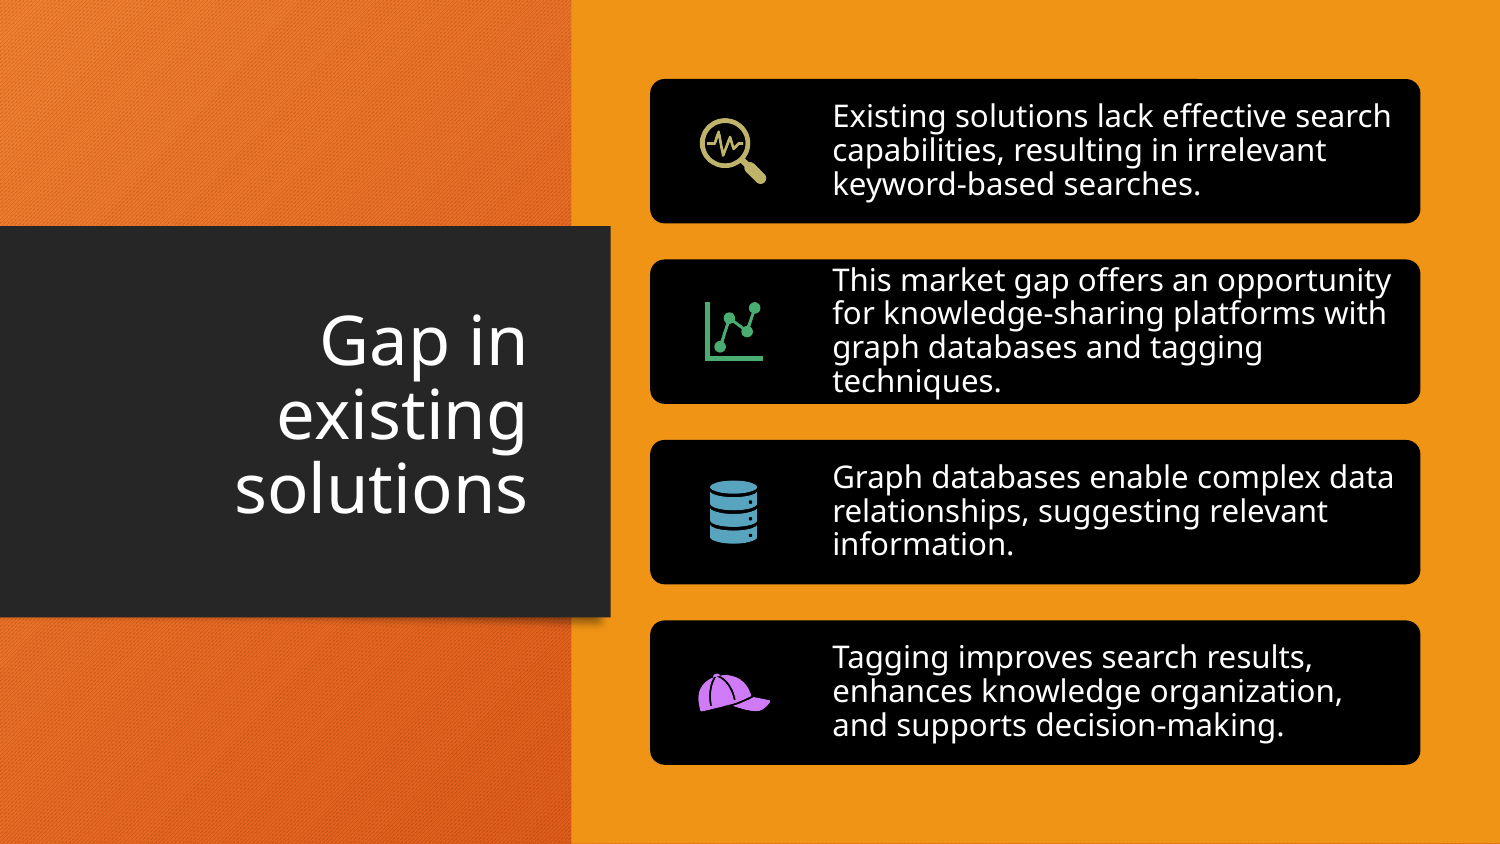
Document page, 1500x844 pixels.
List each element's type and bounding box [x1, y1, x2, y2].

list [649, 78, 1421, 766]
picture [0, 0, 1500, 844]
